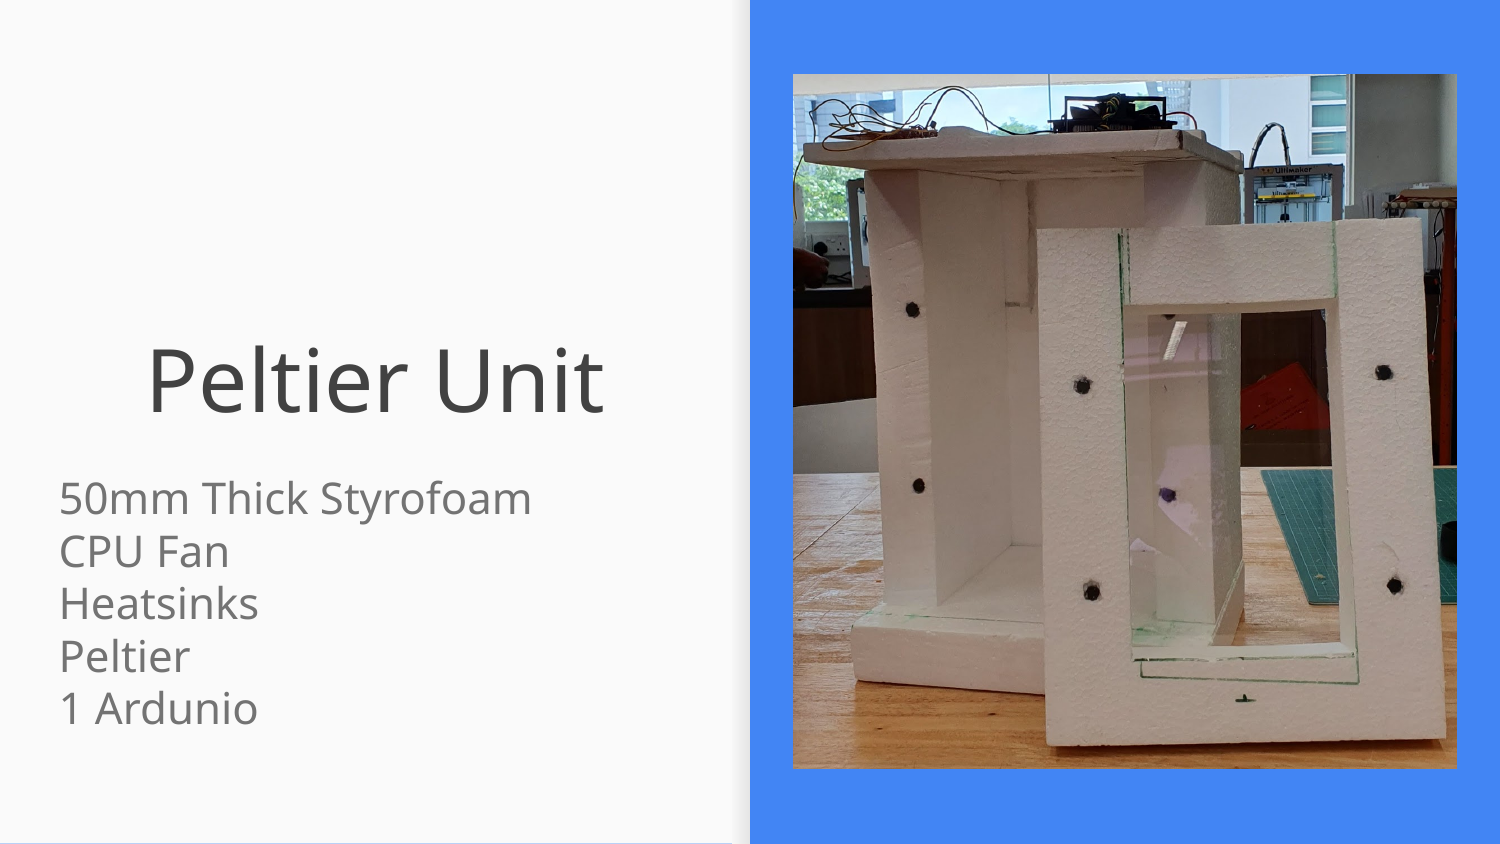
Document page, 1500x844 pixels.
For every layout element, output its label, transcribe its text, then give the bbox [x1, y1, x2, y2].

title Peltier Unit [43, 202, 708, 446]
picture [792, 74, 1458, 770]
subtitle 50mm Thick Styrofoam CPU Fan Heatsinks Peltier 1 Ardunio [43, 455, 708, 753]
